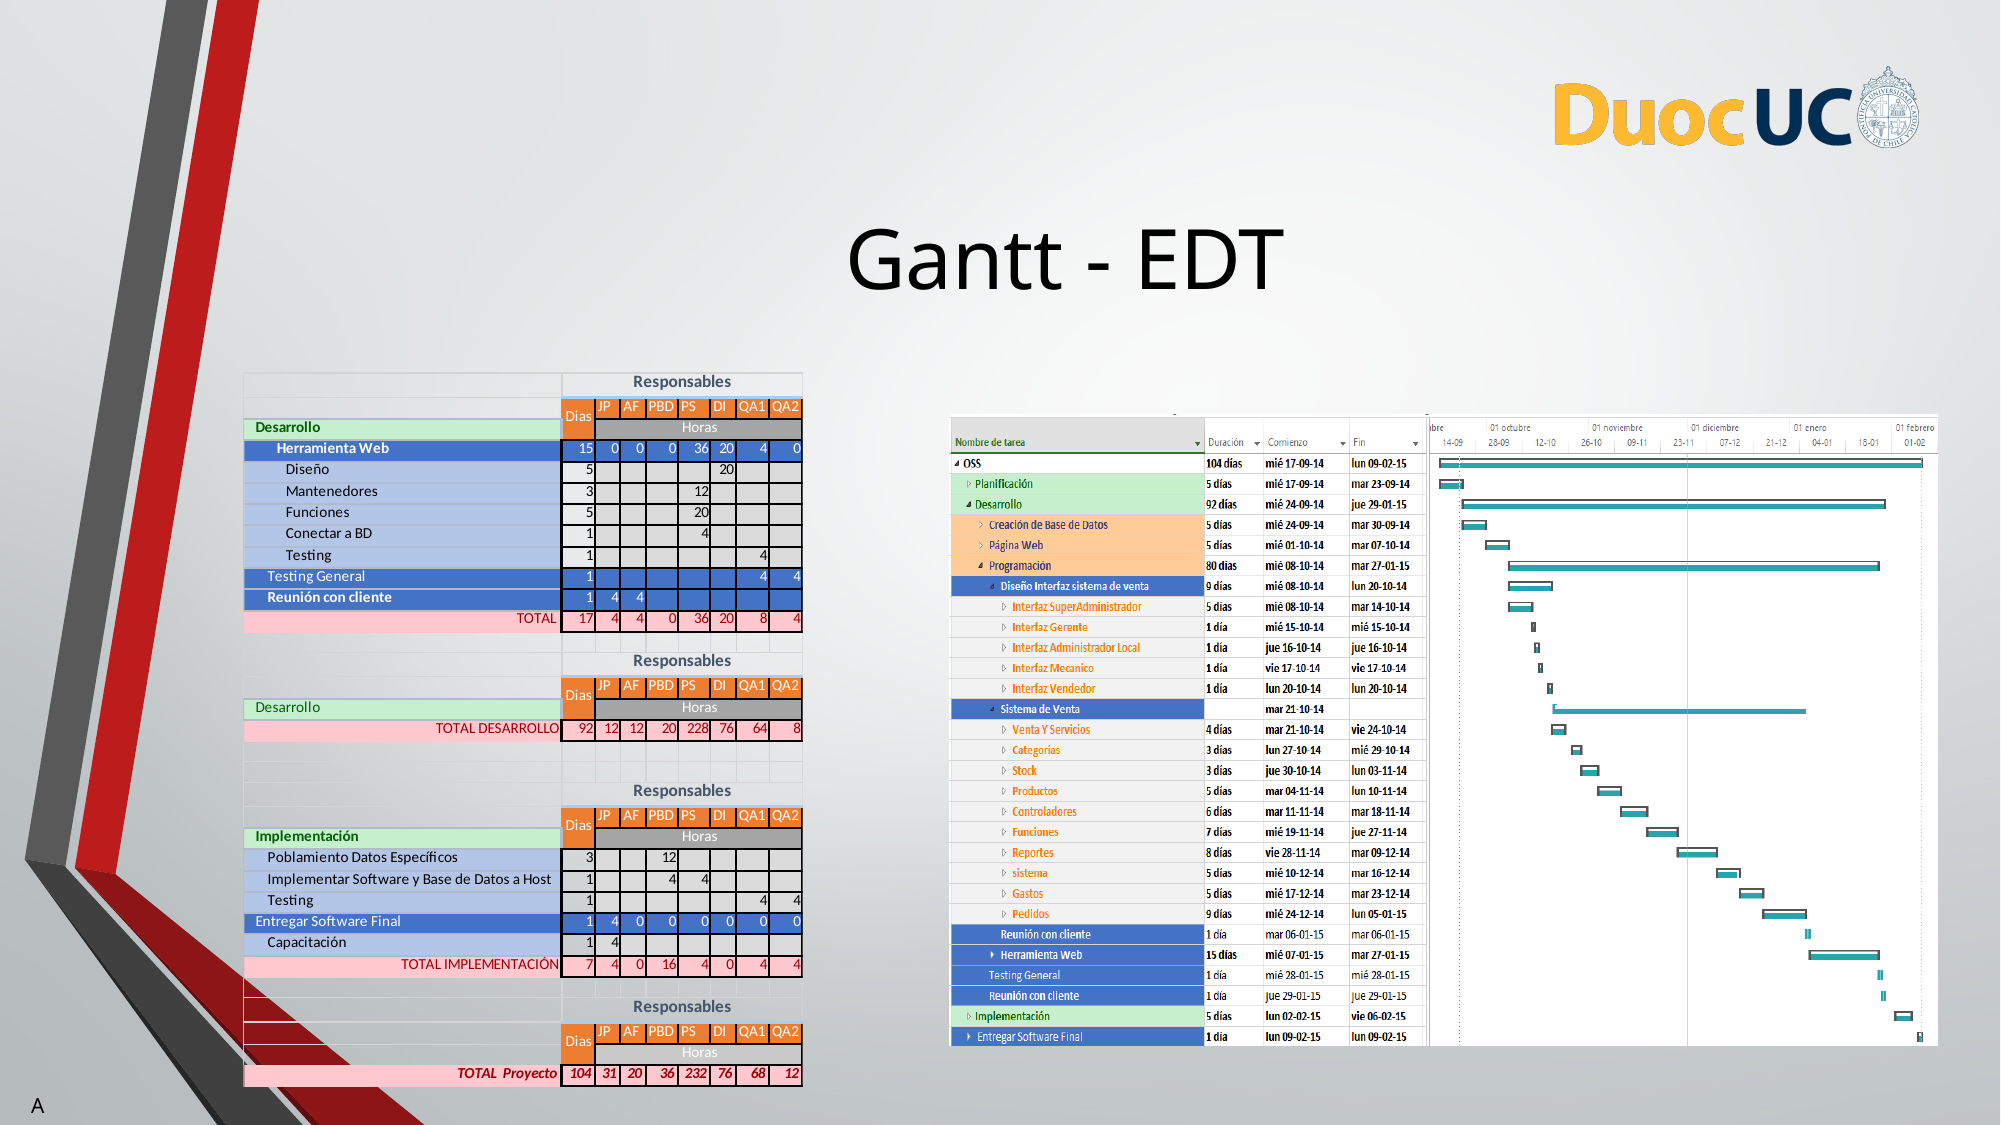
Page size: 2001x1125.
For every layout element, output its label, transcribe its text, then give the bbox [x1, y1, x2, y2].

picture [1555, 66, 1919, 149]
text_box A [15, 1081, 60, 1125]
title Gantt - EDT [243, 112, 1887, 400]
picture [948, 414, 1938, 1046]
picture [243, 372, 804, 1088]
